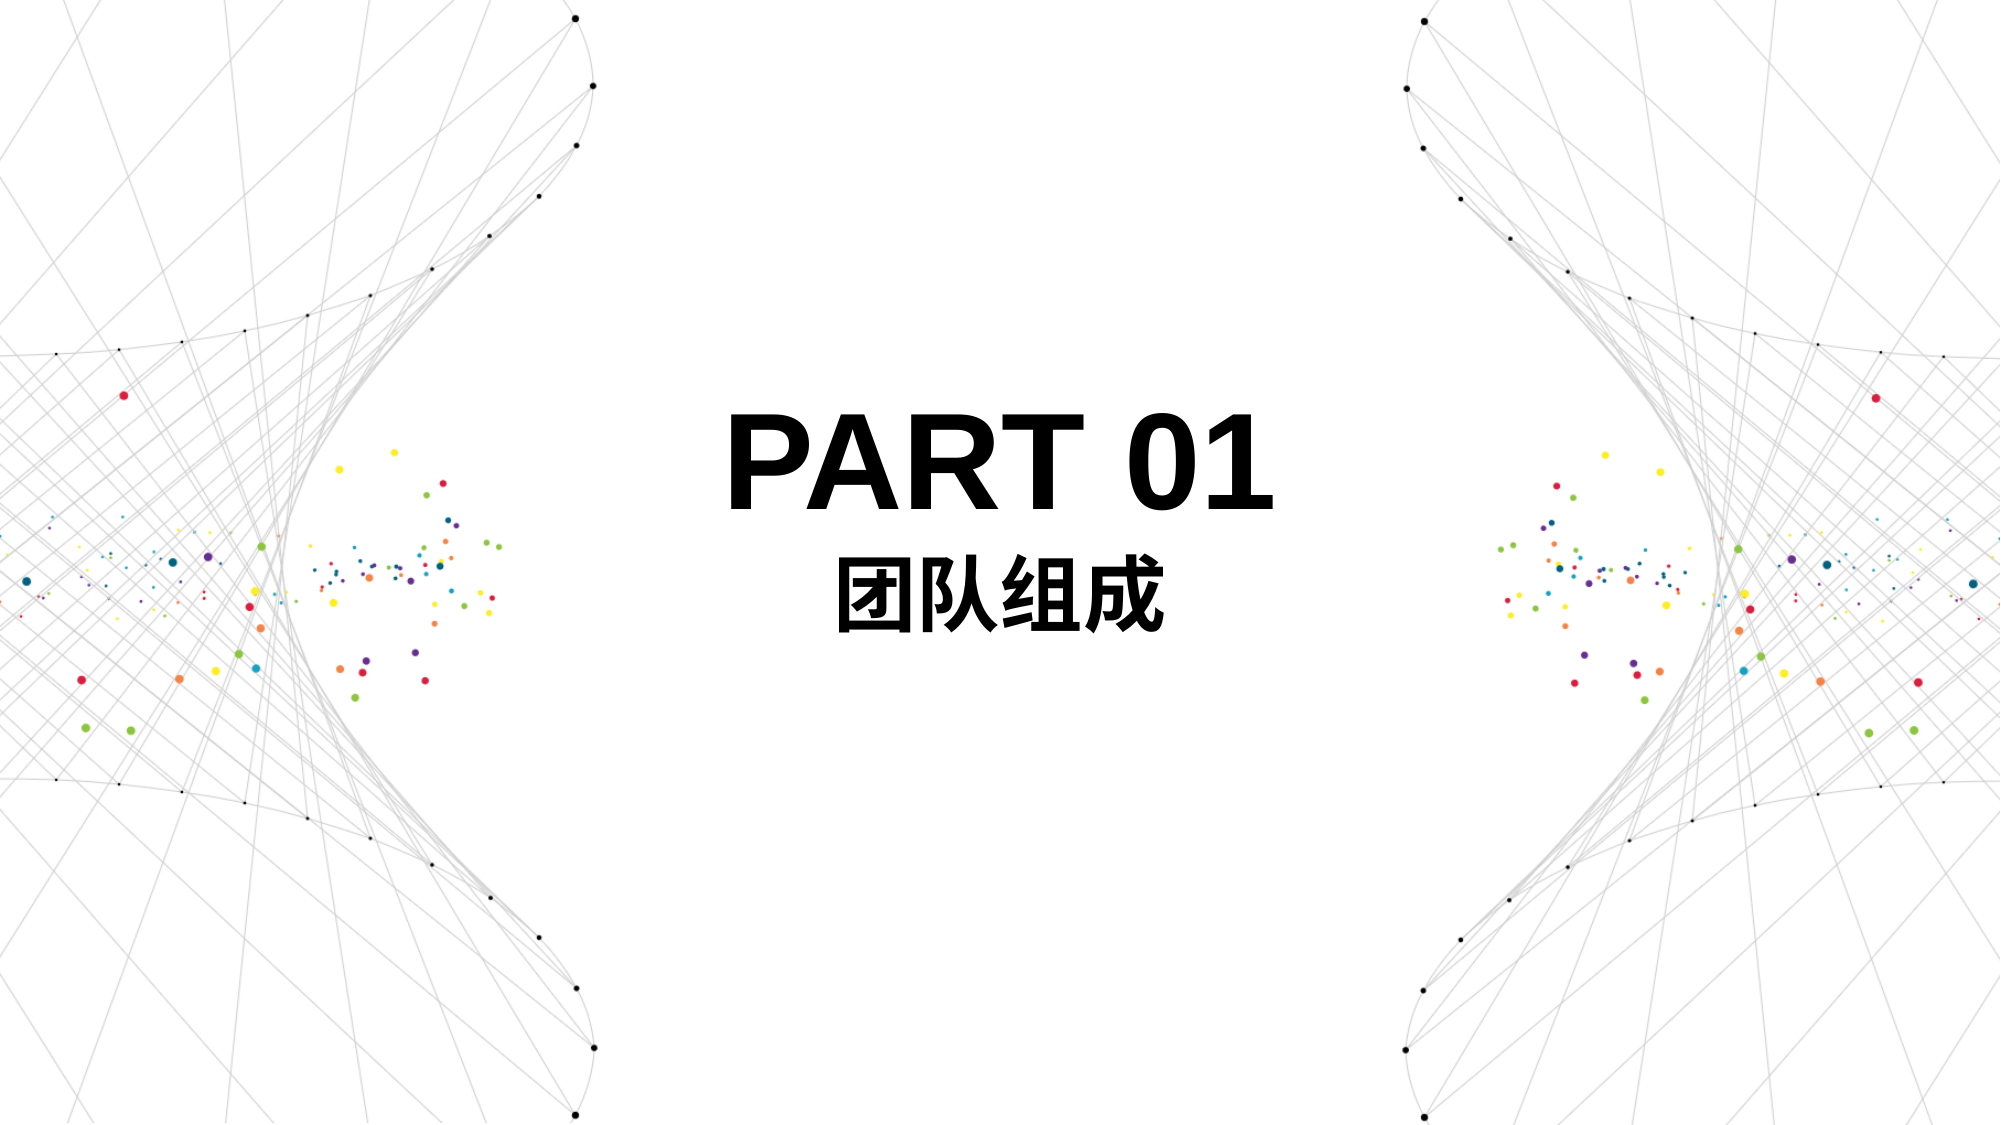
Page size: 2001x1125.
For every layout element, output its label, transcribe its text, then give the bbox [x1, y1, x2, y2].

picture [0, 0, 688, 1123]
picture [1312, 0, 2000, 1125]
text_box 团队组成 [688, 534, 1312, 650]
text_box PART 01 [688, 364, 1312, 534]
